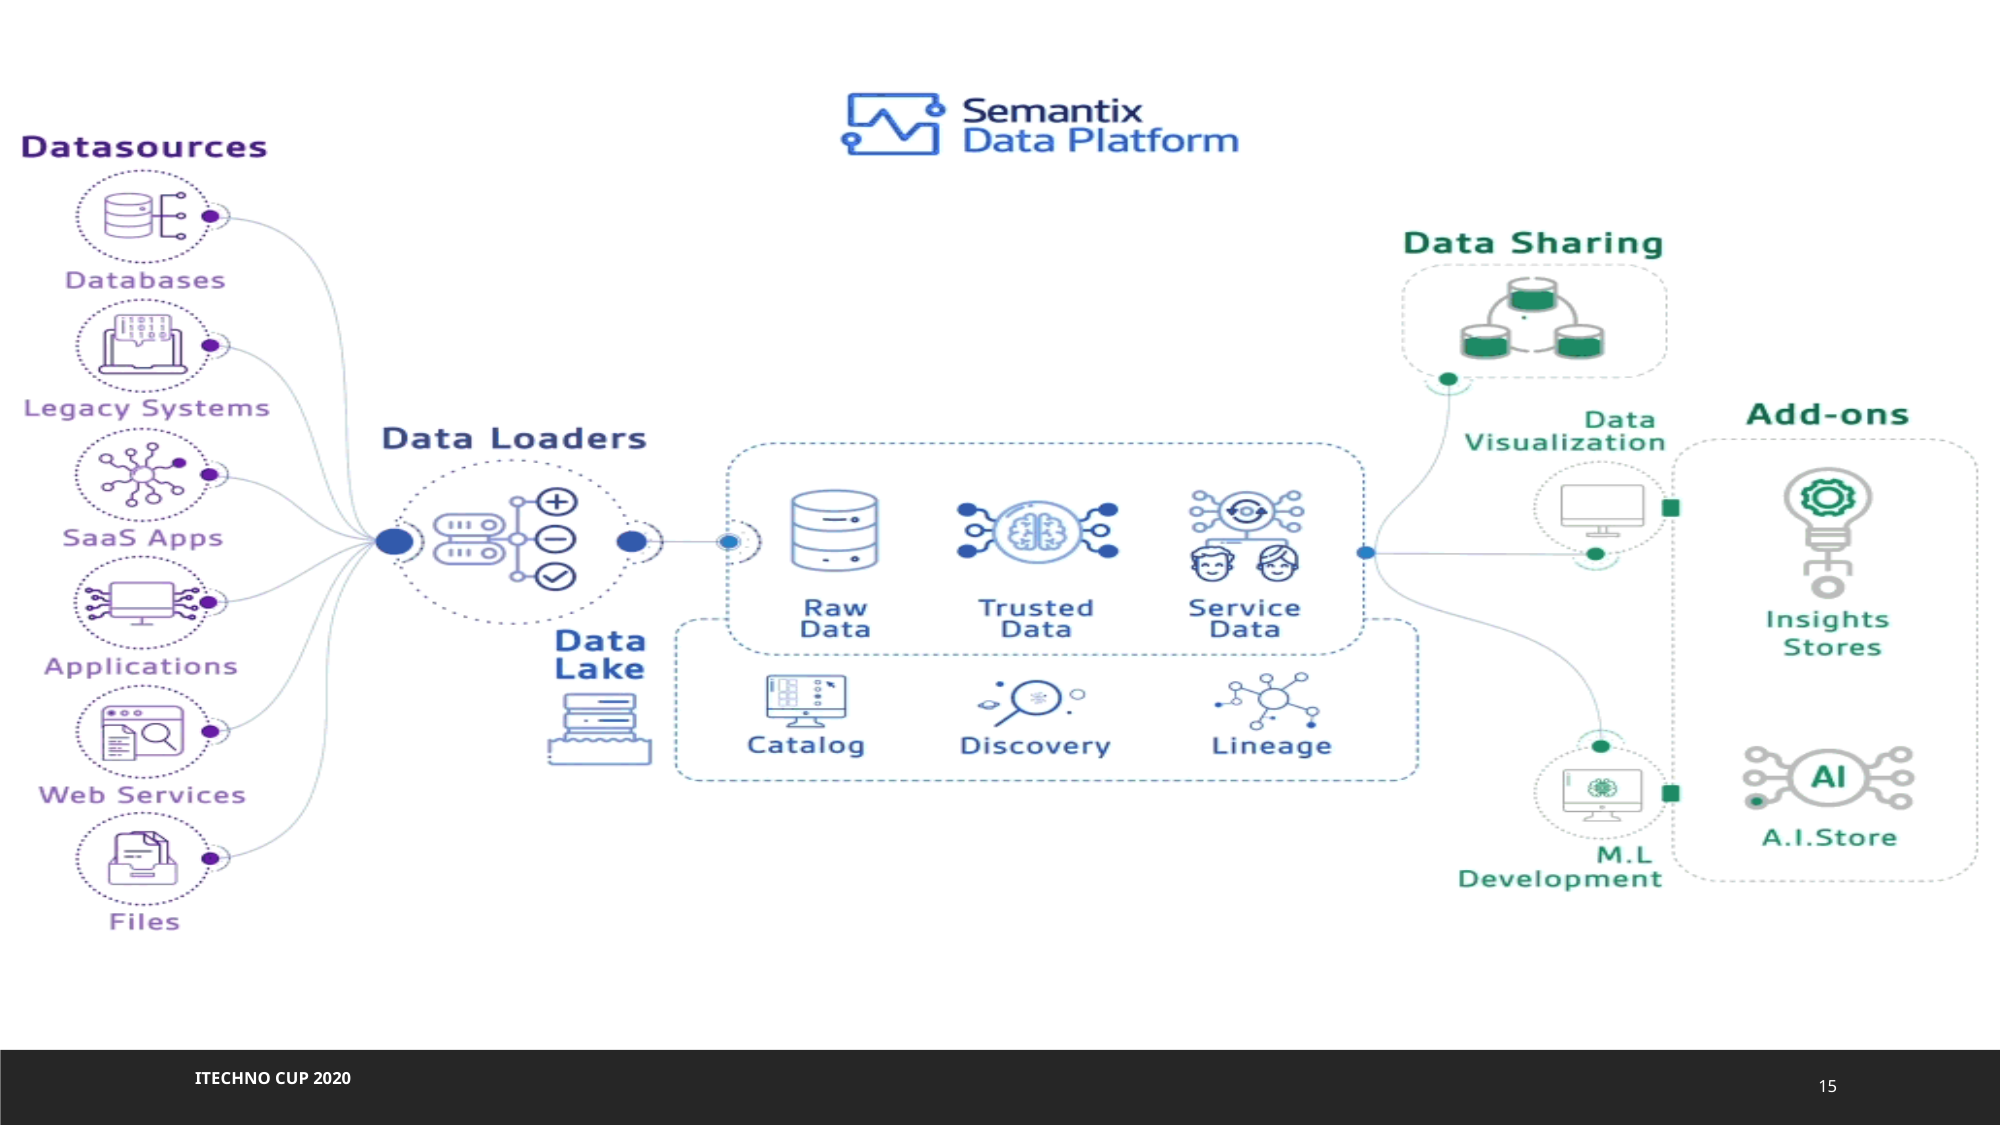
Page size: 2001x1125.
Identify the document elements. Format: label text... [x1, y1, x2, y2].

footer ITechno Cup 2020 [180, 1057, 1299, 1118]
picture [0, 0, 2000, 1044]
slide_number 15 [1803, 1057, 1932, 1118]
